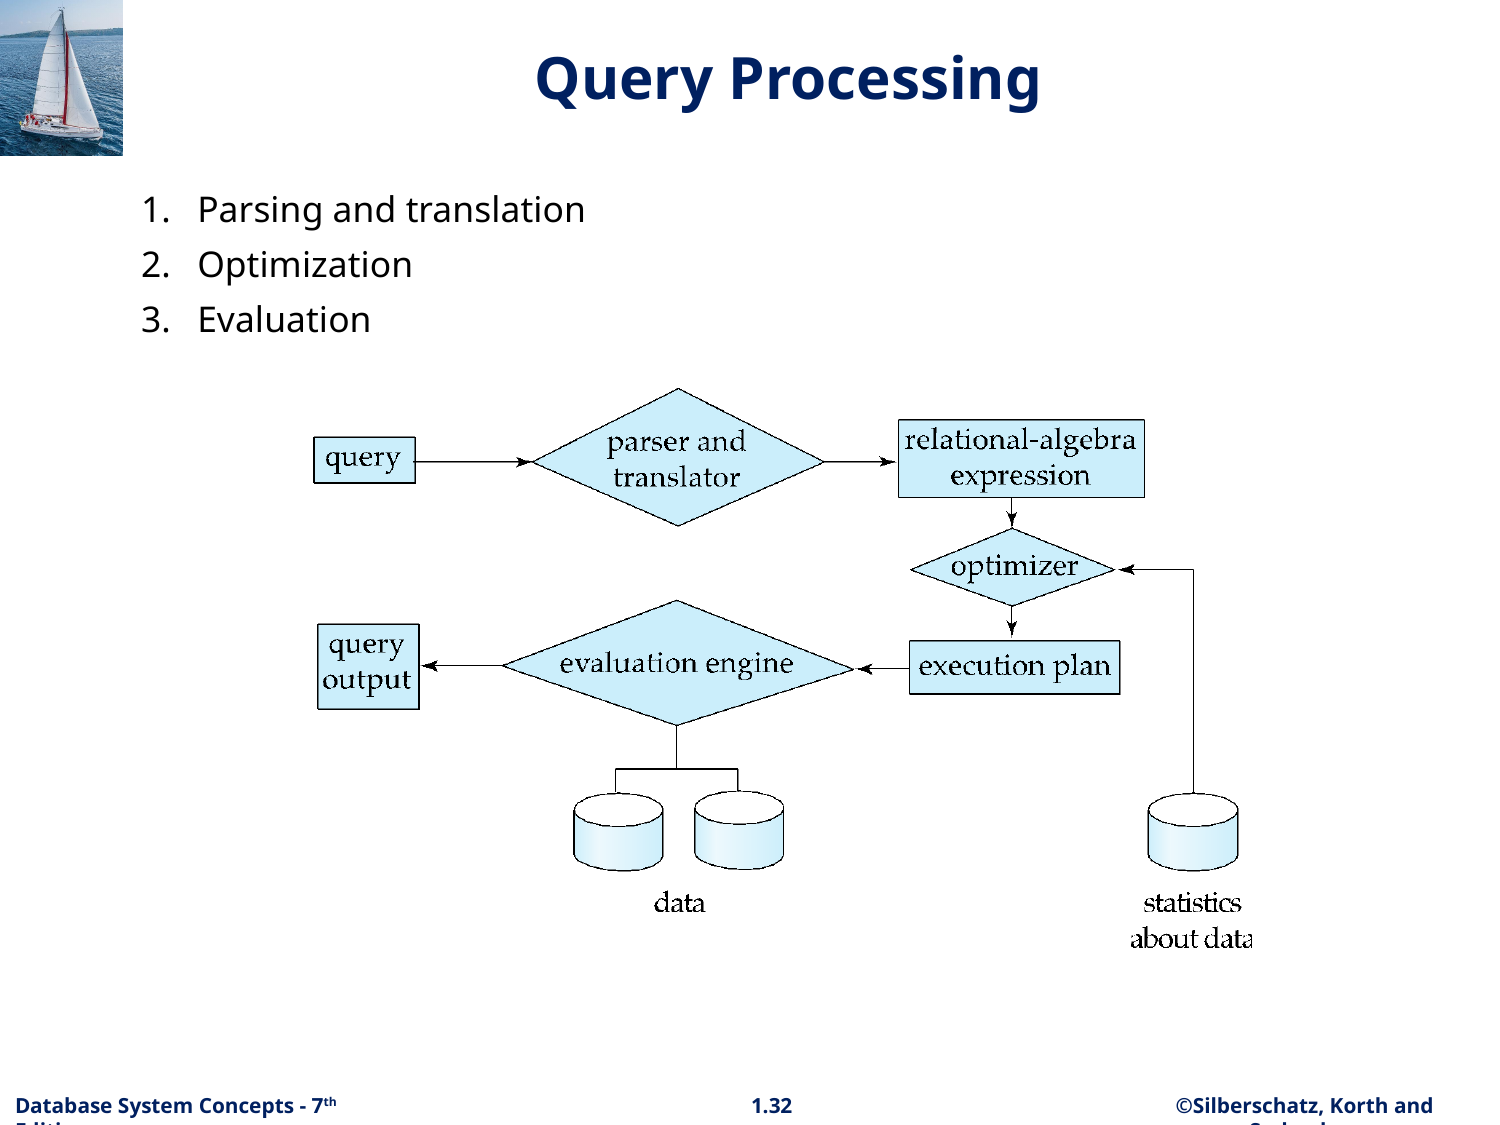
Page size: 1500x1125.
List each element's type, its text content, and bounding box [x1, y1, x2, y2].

picture [313, 388, 1253, 953]
picture [0, 0, 123, 156]
list 1. Parsing and translation 2. Optimization 3. Evaluation [126, 179, 1328, 360]
title Query Processing [126, 19, 1451, 120]
